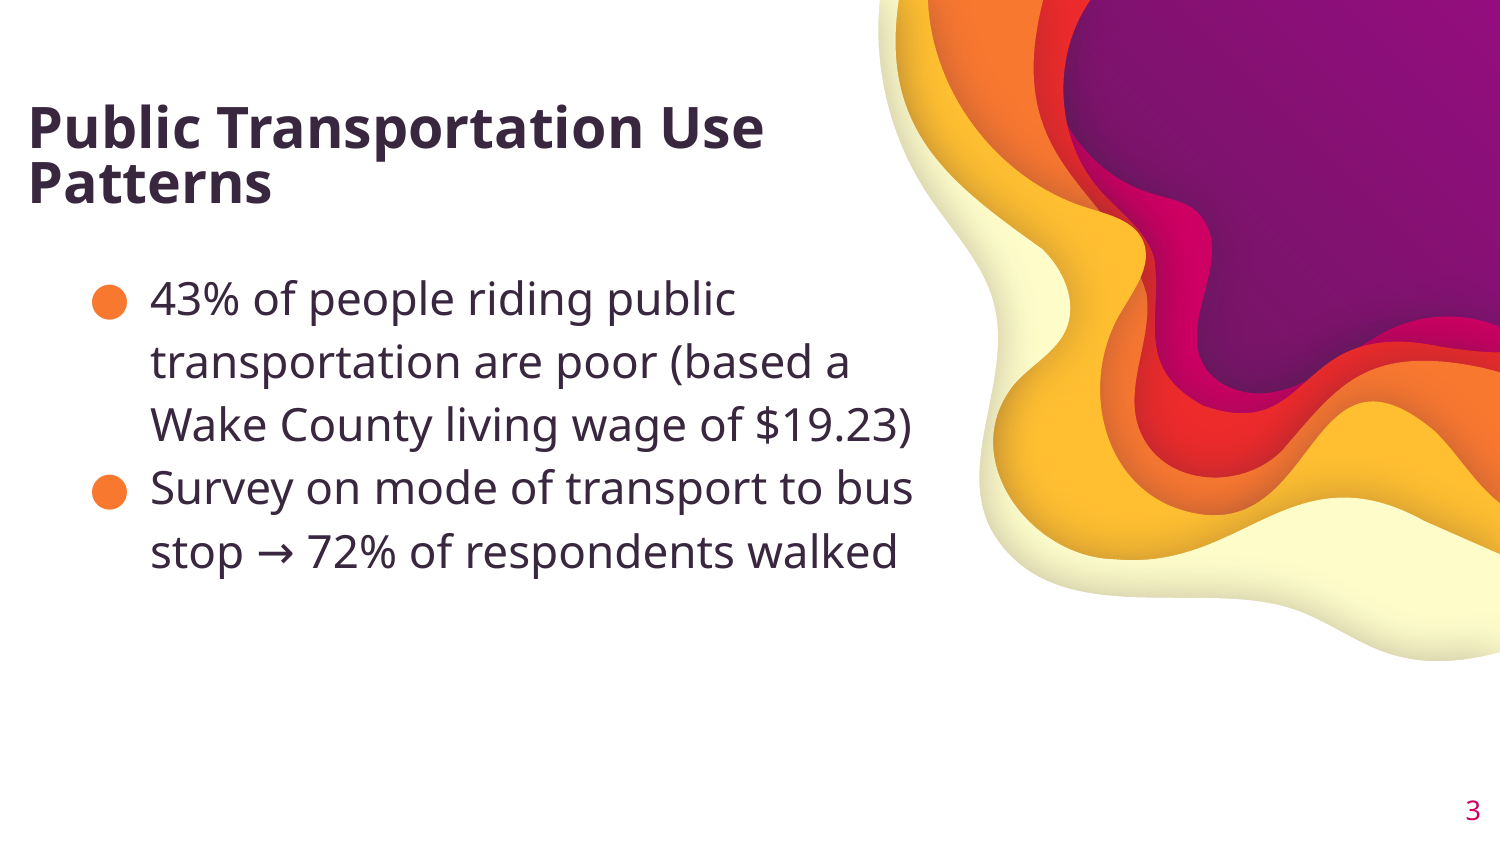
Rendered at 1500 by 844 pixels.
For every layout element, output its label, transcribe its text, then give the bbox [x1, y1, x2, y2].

title Public Transportation Use Patterns [27, 97, 931, 215]
slide_number ‹#› [1391, 779, 1482, 844]
list 43% of people riding public transportation are poor (based a Wake County living wage of $19.23) Survey on mode of transport to bus stop → 72% of respondents walked [75, 261, 931, 745]
